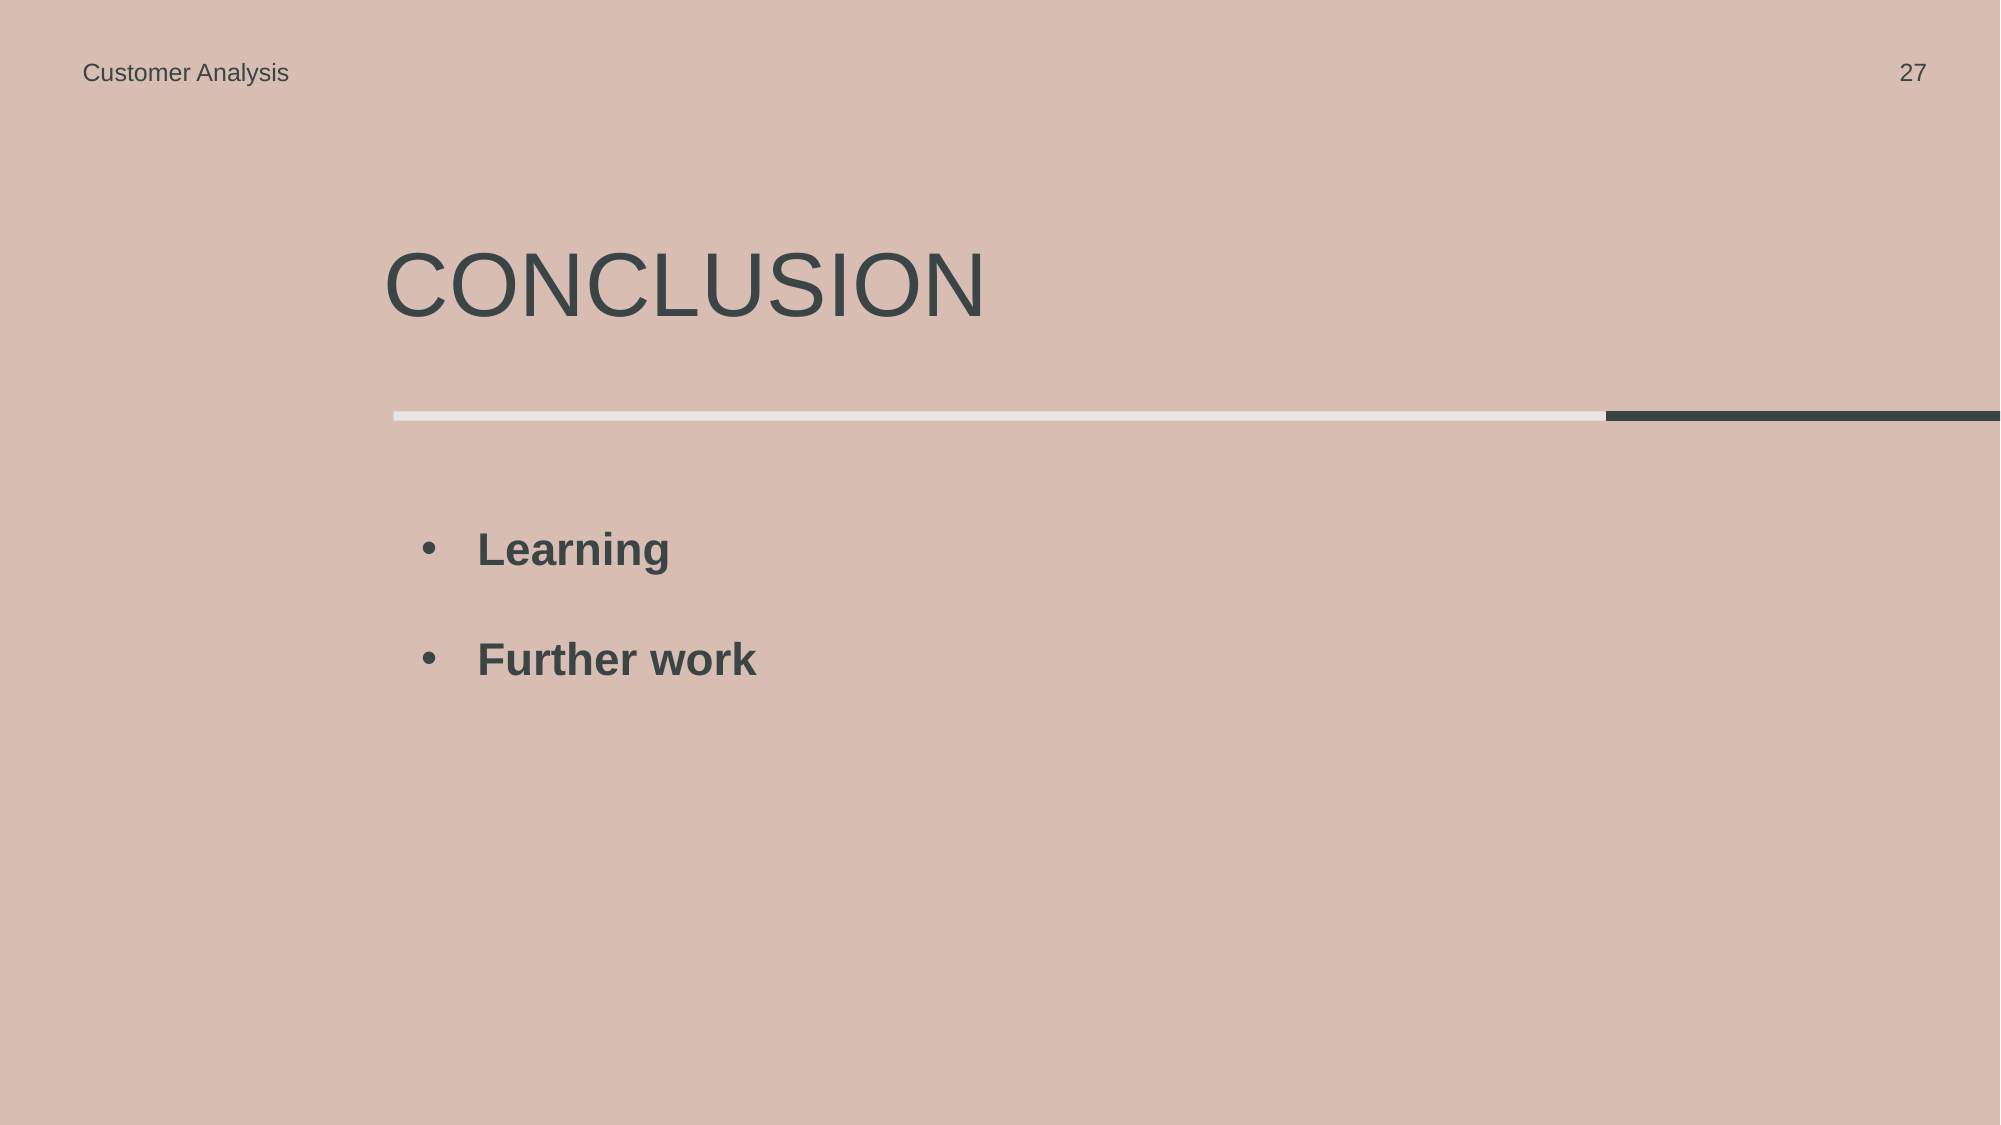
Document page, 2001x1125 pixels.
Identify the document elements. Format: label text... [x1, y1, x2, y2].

text_box Learning Further work [413, 512, 1191, 803]
text_box Customer Analysis [74, 49, 360, 95]
slide_number 27 [1889, 49, 1936, 95]
title Conclusion [375, 239, 1607, 356]
